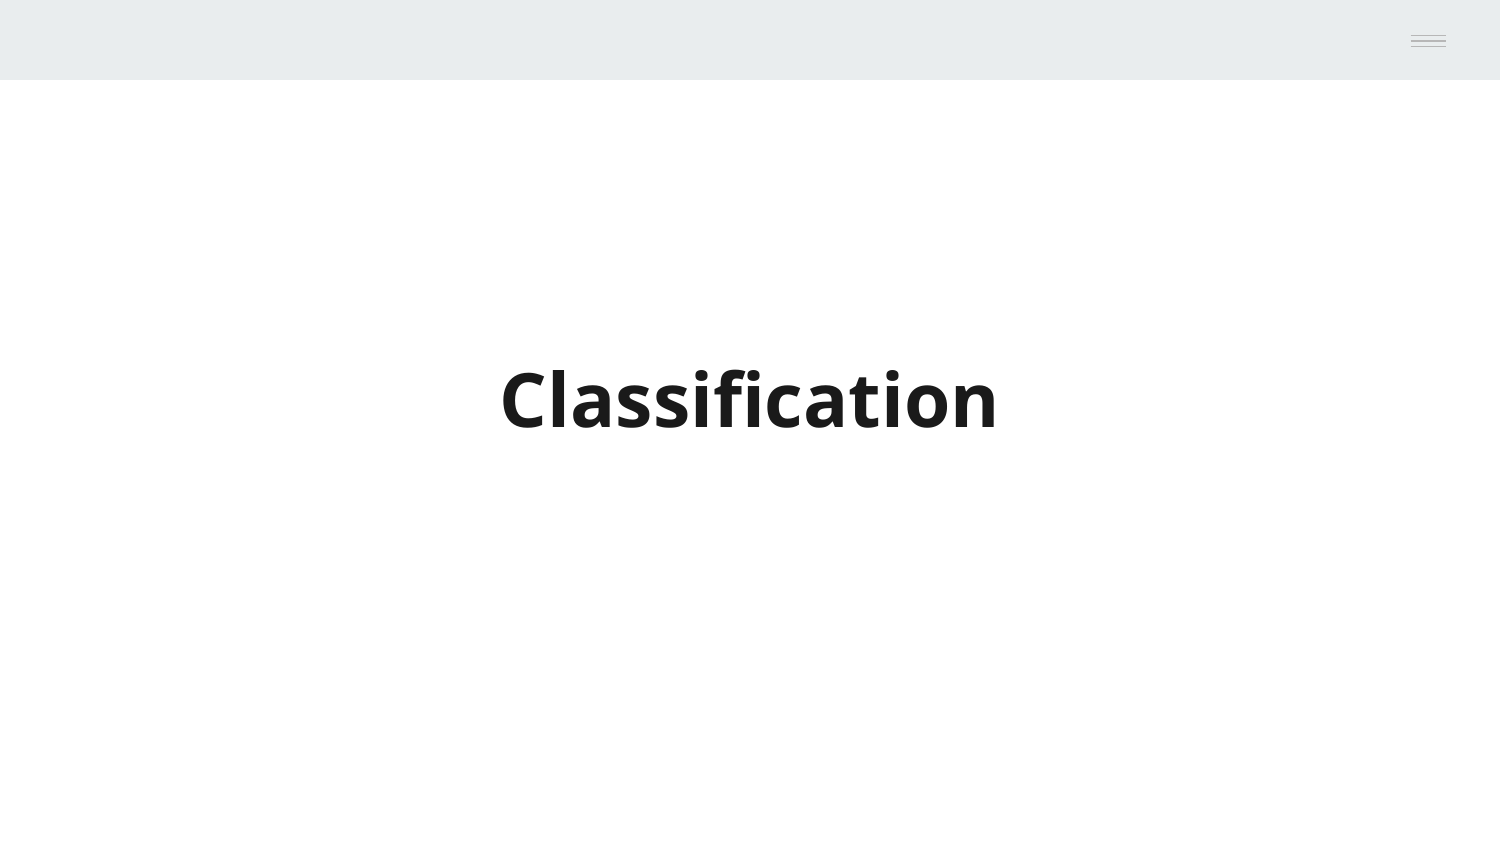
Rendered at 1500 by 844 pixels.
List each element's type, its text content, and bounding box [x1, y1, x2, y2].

list Classification [119, 337, 1381, 507]
